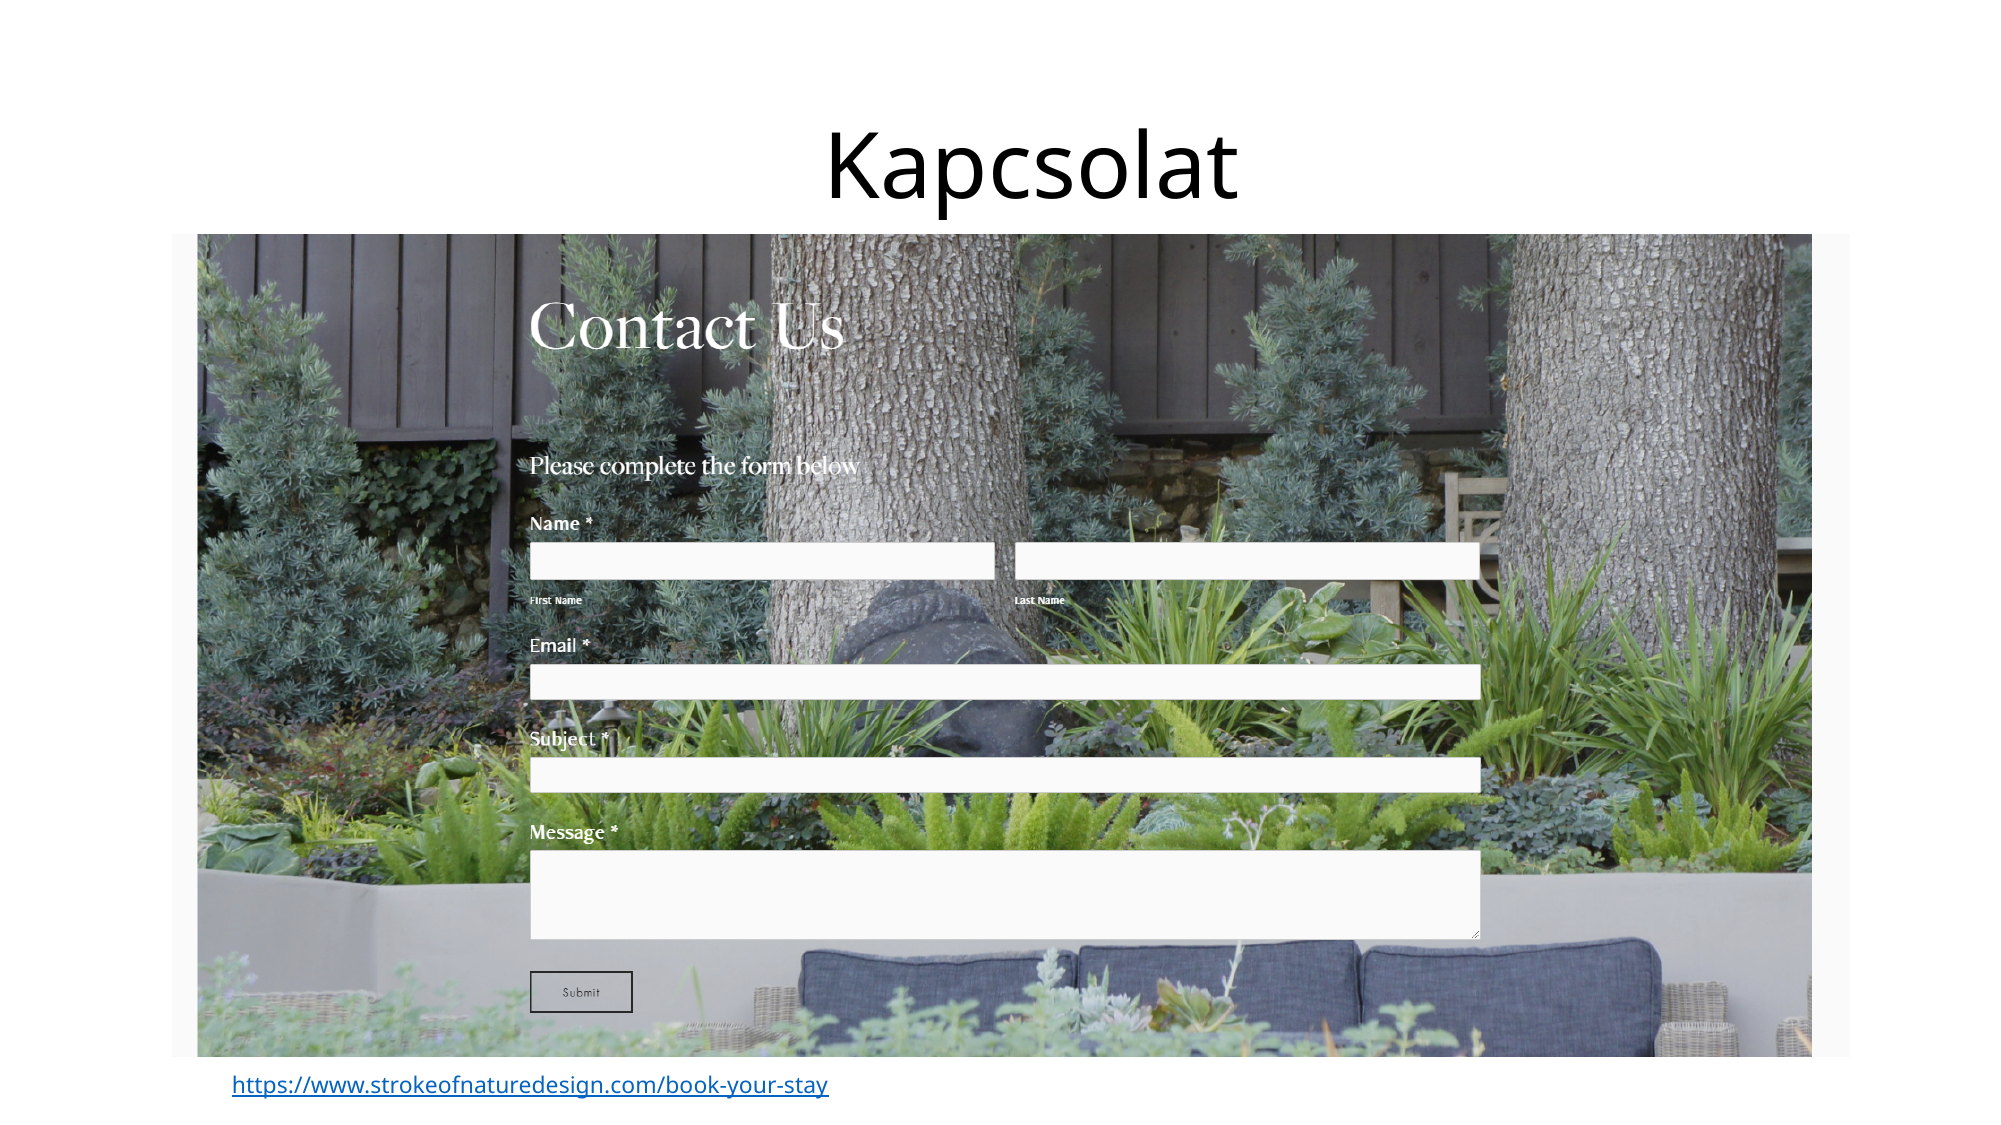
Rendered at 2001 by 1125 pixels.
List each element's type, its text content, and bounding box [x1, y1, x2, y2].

picture [172, 234, 1850, 1057]
title Kapcsolat [137, 59, 1863, 278]
text_box https://www.strokeofnaturedesign.com/book-your-stay [113, 1031, 1839, 1115]
